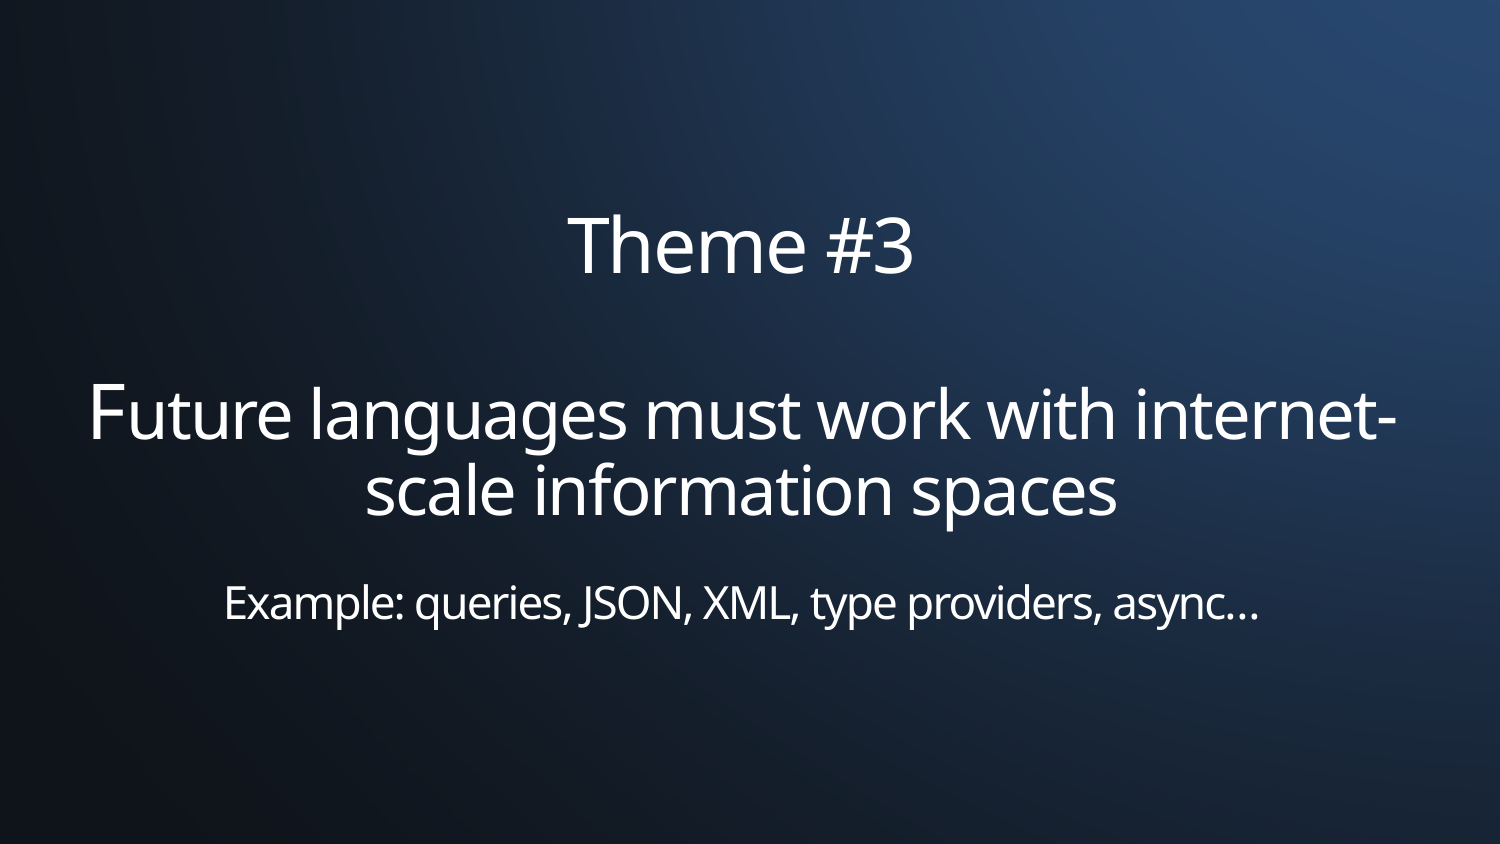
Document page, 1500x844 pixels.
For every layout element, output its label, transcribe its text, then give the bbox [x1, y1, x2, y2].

title Theme #3 Future languages must work with internet-scale information spaces Example: queries, JSON, XML, type providers, async… [54, 206, 1430, 297]
picture [0, 0, 1500, 844]
